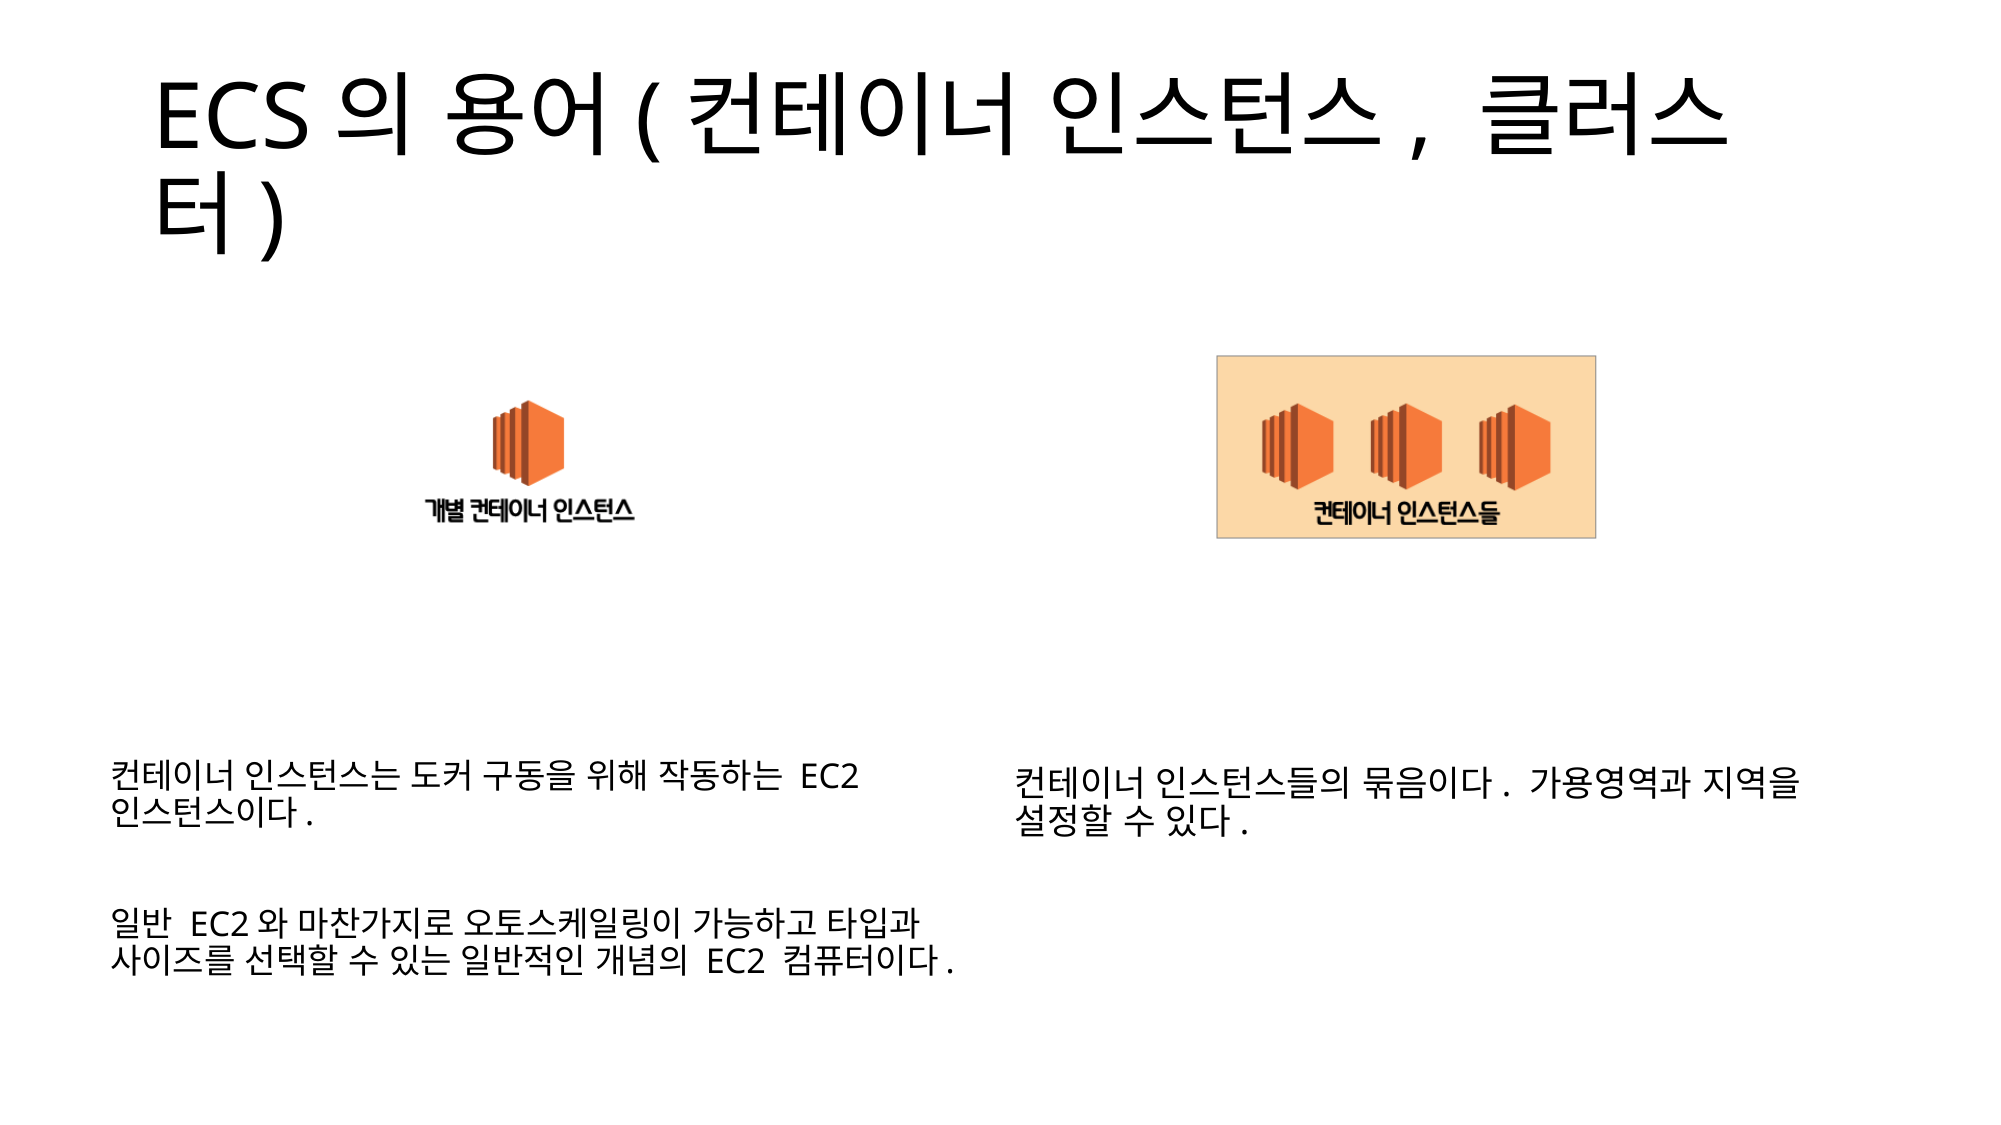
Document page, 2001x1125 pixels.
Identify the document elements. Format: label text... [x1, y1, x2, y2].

text_box 컨테이너 인스턴스들의 묶음이다. 가용영역과 지역을 설정할 수 있다. [999, 695, 1905, 1030]
picture [415, 387, 641, 536]
picture [1204, 344, 1613, 548]
title ECS의 용어(컨테이너 인스턴스, 클러스터) [137, 59, 1863, 278]
list 컨테이너 인스턴스는 도커 구동을 위해 작동하는 EC2 인스턴스이다. 일반 EC2와 마찬가지로 오토스케일링이 가능하고 타입과 사이즈를 선택할 수 있는 일반적인 개념의 EC2 컴퓨터이다. [95, 636, 955, 1030]
